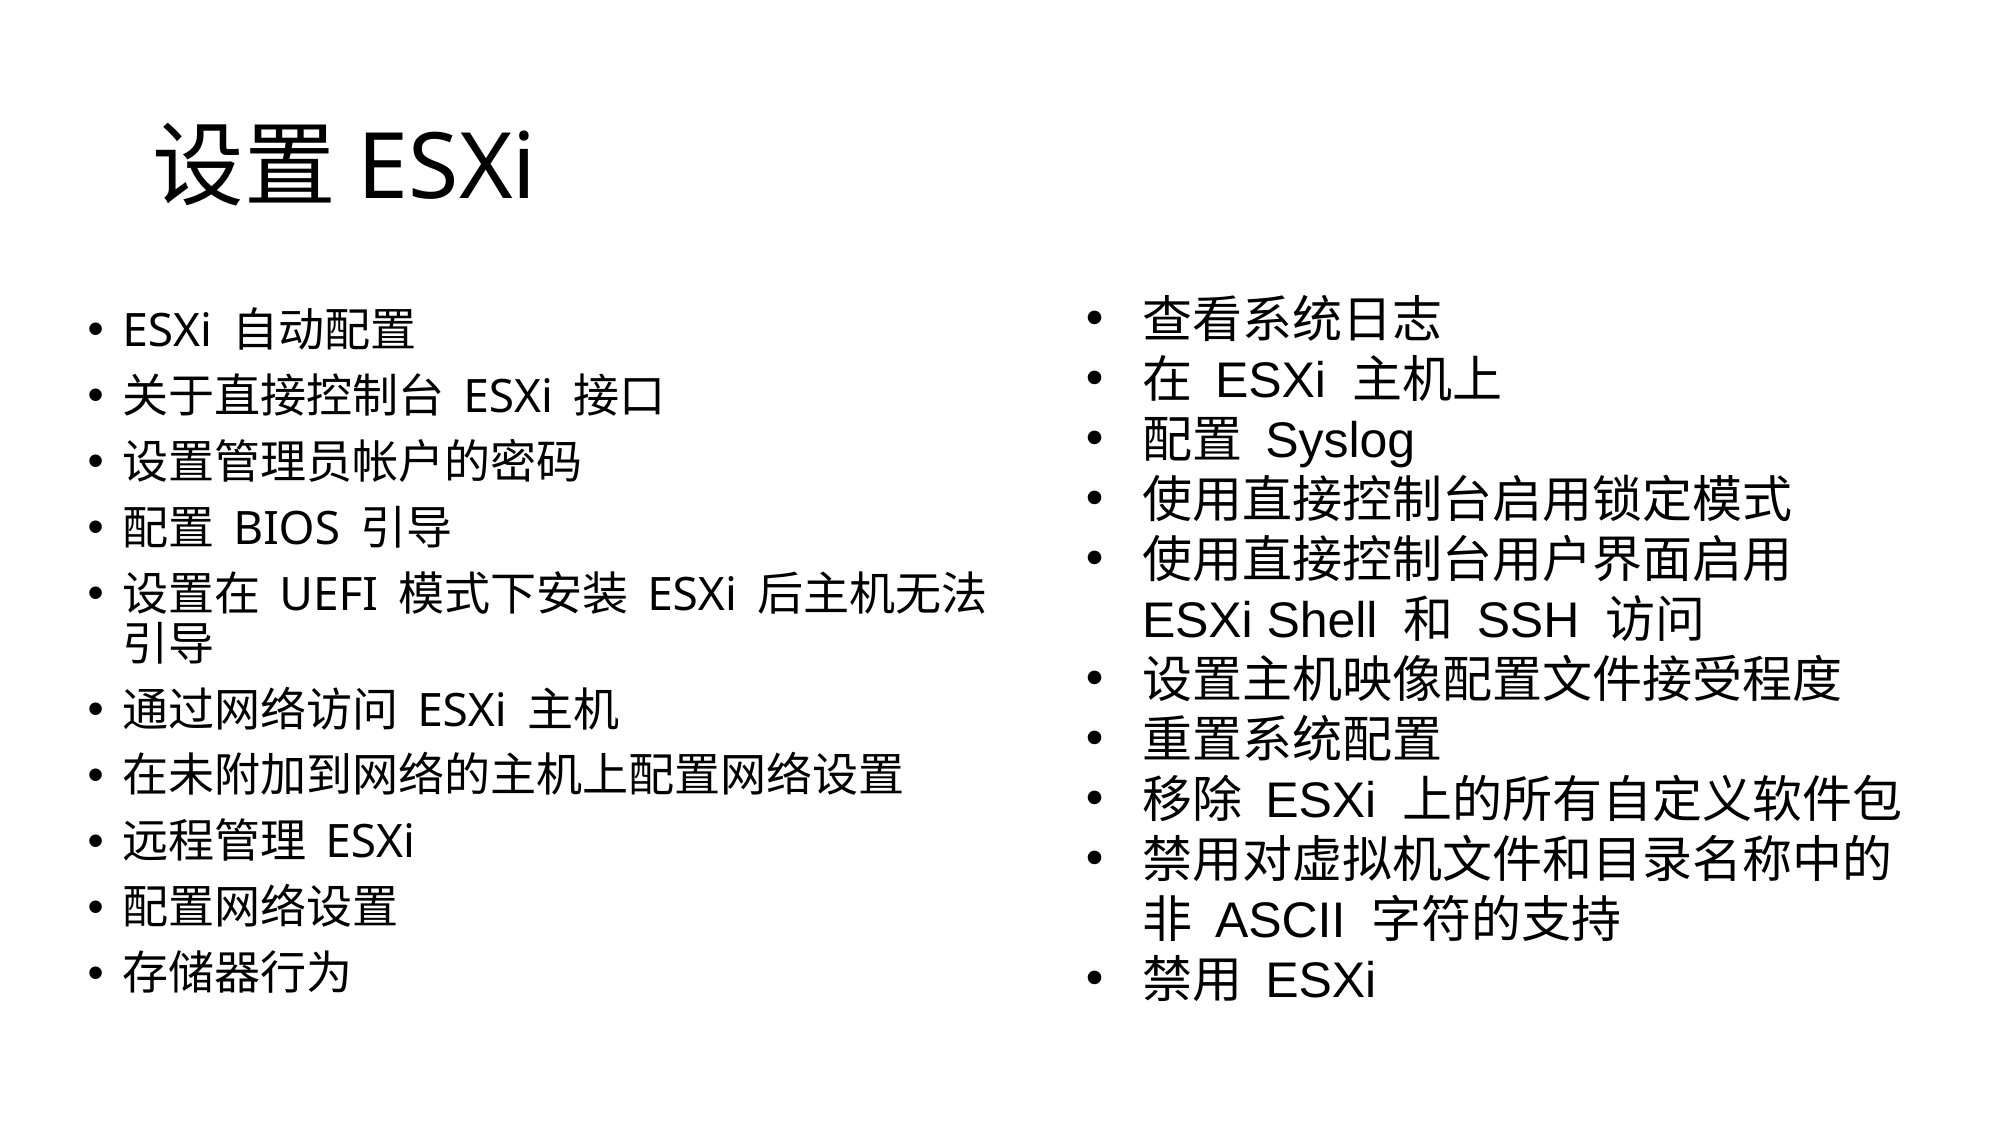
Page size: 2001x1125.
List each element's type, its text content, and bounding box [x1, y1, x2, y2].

text_box 查看系统日志 在 ESXi 主机上 配置 Syslog 使用直接控制台启用锁定模式 使用直接控制台用户界面启用 ESXi Shell 和 SSH 访问 设置主机映像配置文件接受程度 重置系统配置 移除 ESXi 上的所有自定义软件包 禁用对虚拟机文件和目录名称中的非 ASCII 字符的支持 禁用 ESXi [1071, 279, 1925, 1015]
title 设置ESXi [137, 59, 1863, 278]
list ESXi 自动配置 关于直接控制台 ESXi 接口 设置管理员帐户的密码 配置 BIOS 引导 设置在 UEFI 模式下安装 ESXi 后主机无法引导 通过网络访问 ESXi 主机 在未附加到网络的主机上配置网络设置 远程管理 ESXi 配置网络设置 存储器行为 [72, 299, 1025, 1014]
